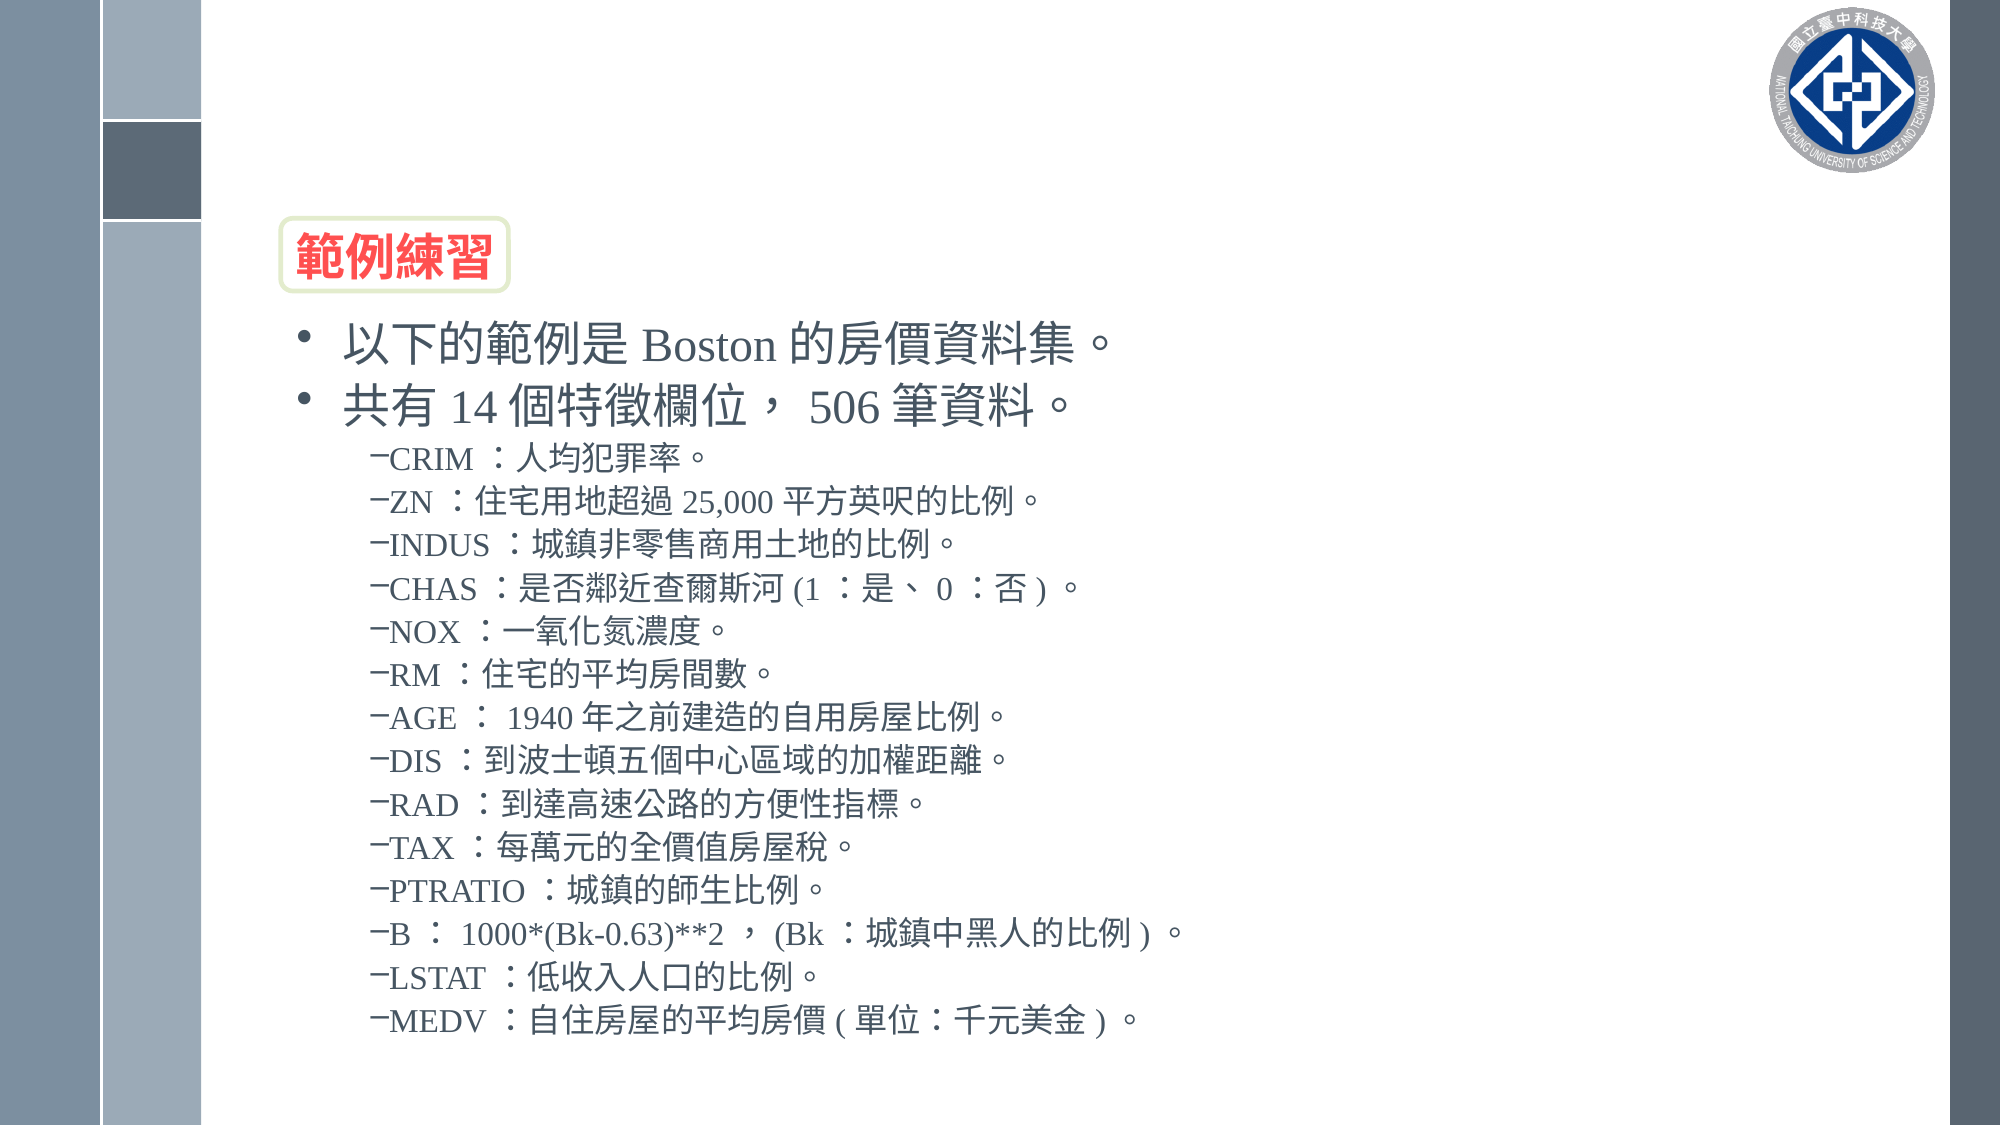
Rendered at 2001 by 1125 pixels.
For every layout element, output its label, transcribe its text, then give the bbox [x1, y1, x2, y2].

text_box 範例練習 以下的範例是Boston的房價資料集。 共有14個特徵欄位，506筆資料。 CRIM：人均犯罪率。 ZN：住宅用地超過25,000平方英呎的比例。 INDUS：城鎮非零售商用土地的比例。 CHAS：是否鄰近查爾斯河(1：是、0：否)。 NOX：一氧化氮濃度。 RM：住宅的平均房間數。 AGE：1940年之前建造的自用房屋比例。 DIS：到波士頓五個中心區域的加權距離。 RAD：到達高速公路的方便性指標。 TAX：每萬元的全價值房屋稅。 PTRATIO：城鎮的師生比例。 B：1000*(Bk-0.63)**2，(Bk：城鎮中黑人的比例)。 LSTAT：低收入人口的比例。 MEDV：自住房屋的平均房價(單位：千元美金)。 [280, 218, 1637, 1046]
text_box [280, 218, 509, 292]
picture [1769, 7, 1935, 173]
